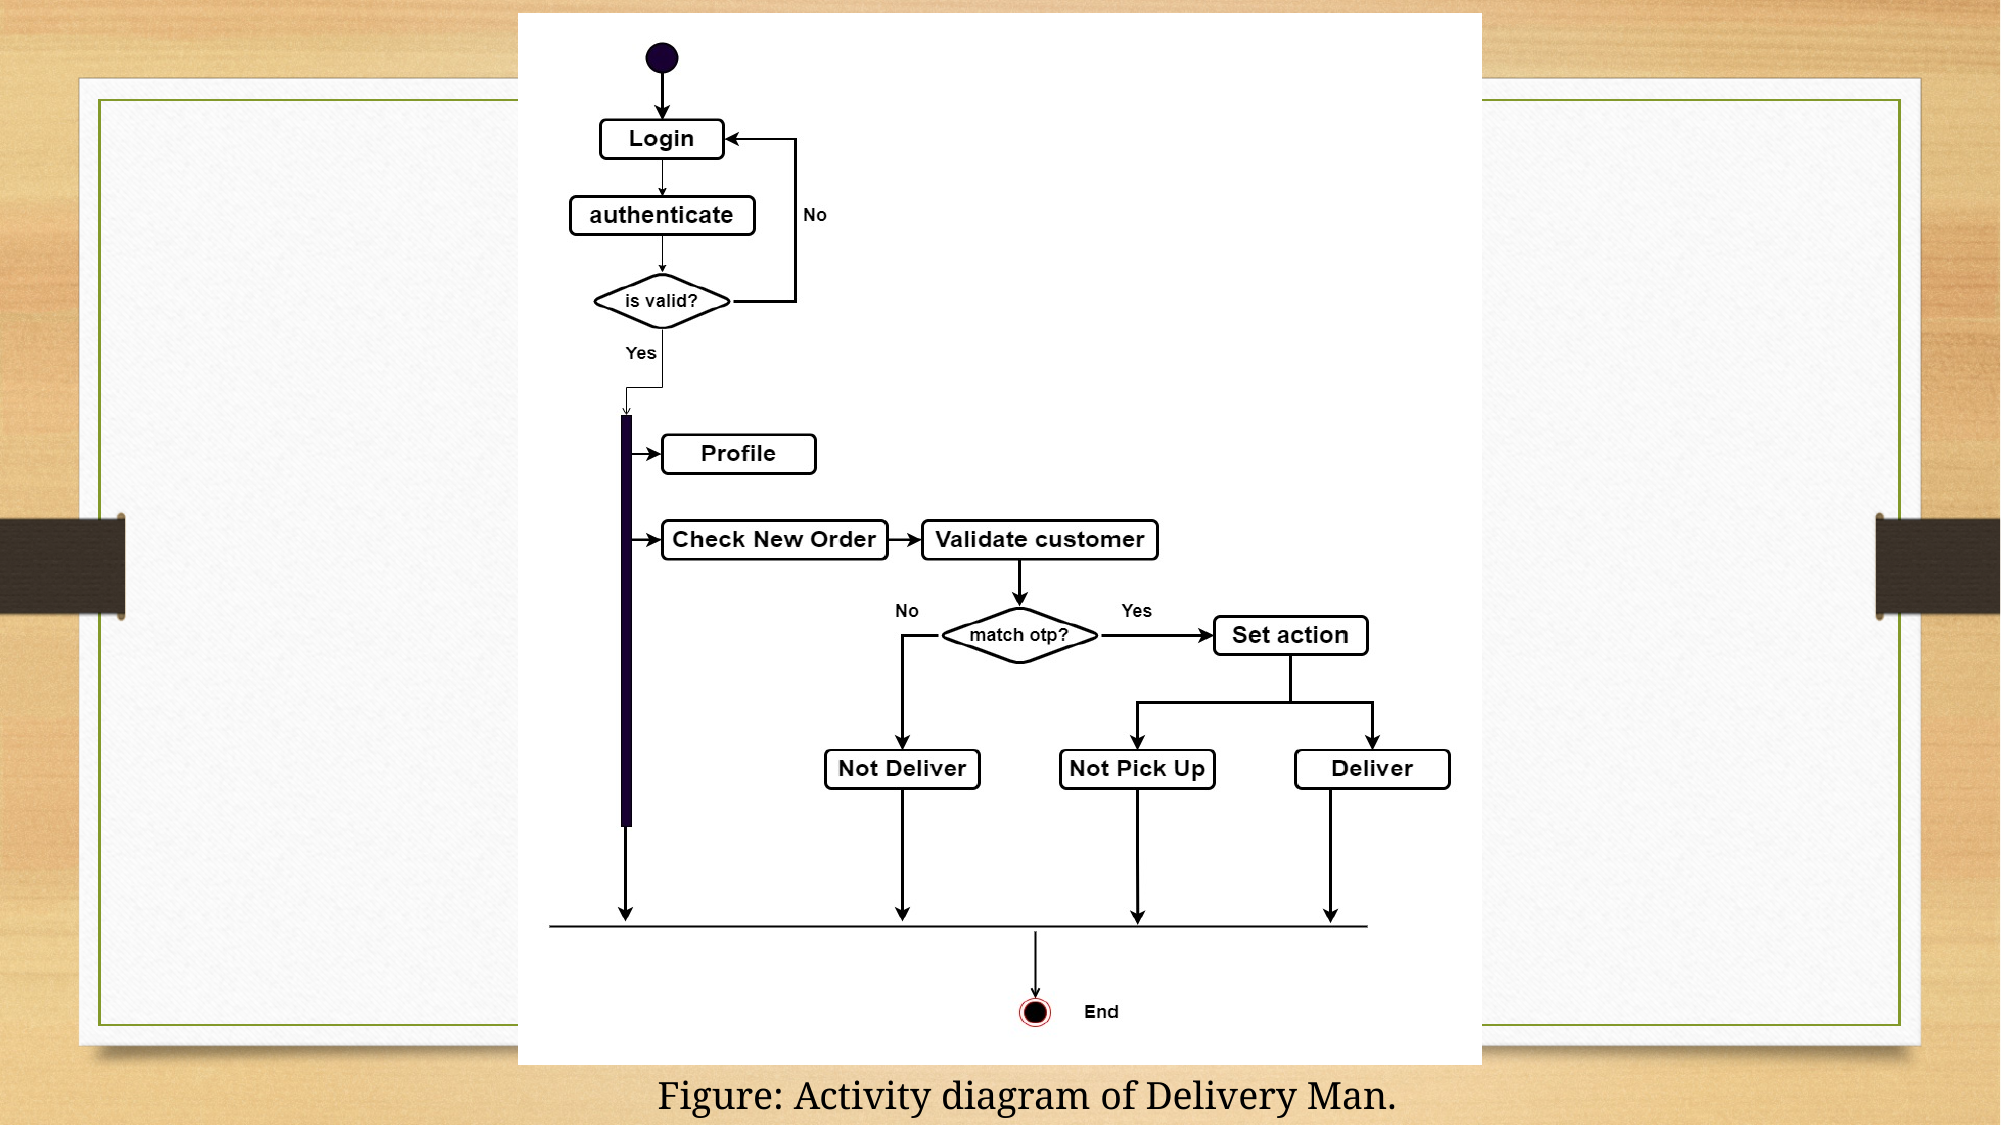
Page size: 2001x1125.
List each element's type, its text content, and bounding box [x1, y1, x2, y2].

text_box Figure: Activity diagram of Delivery Man. [267, 1064, 1788, 1125]
picture [0, 0, 2001, 1125]
